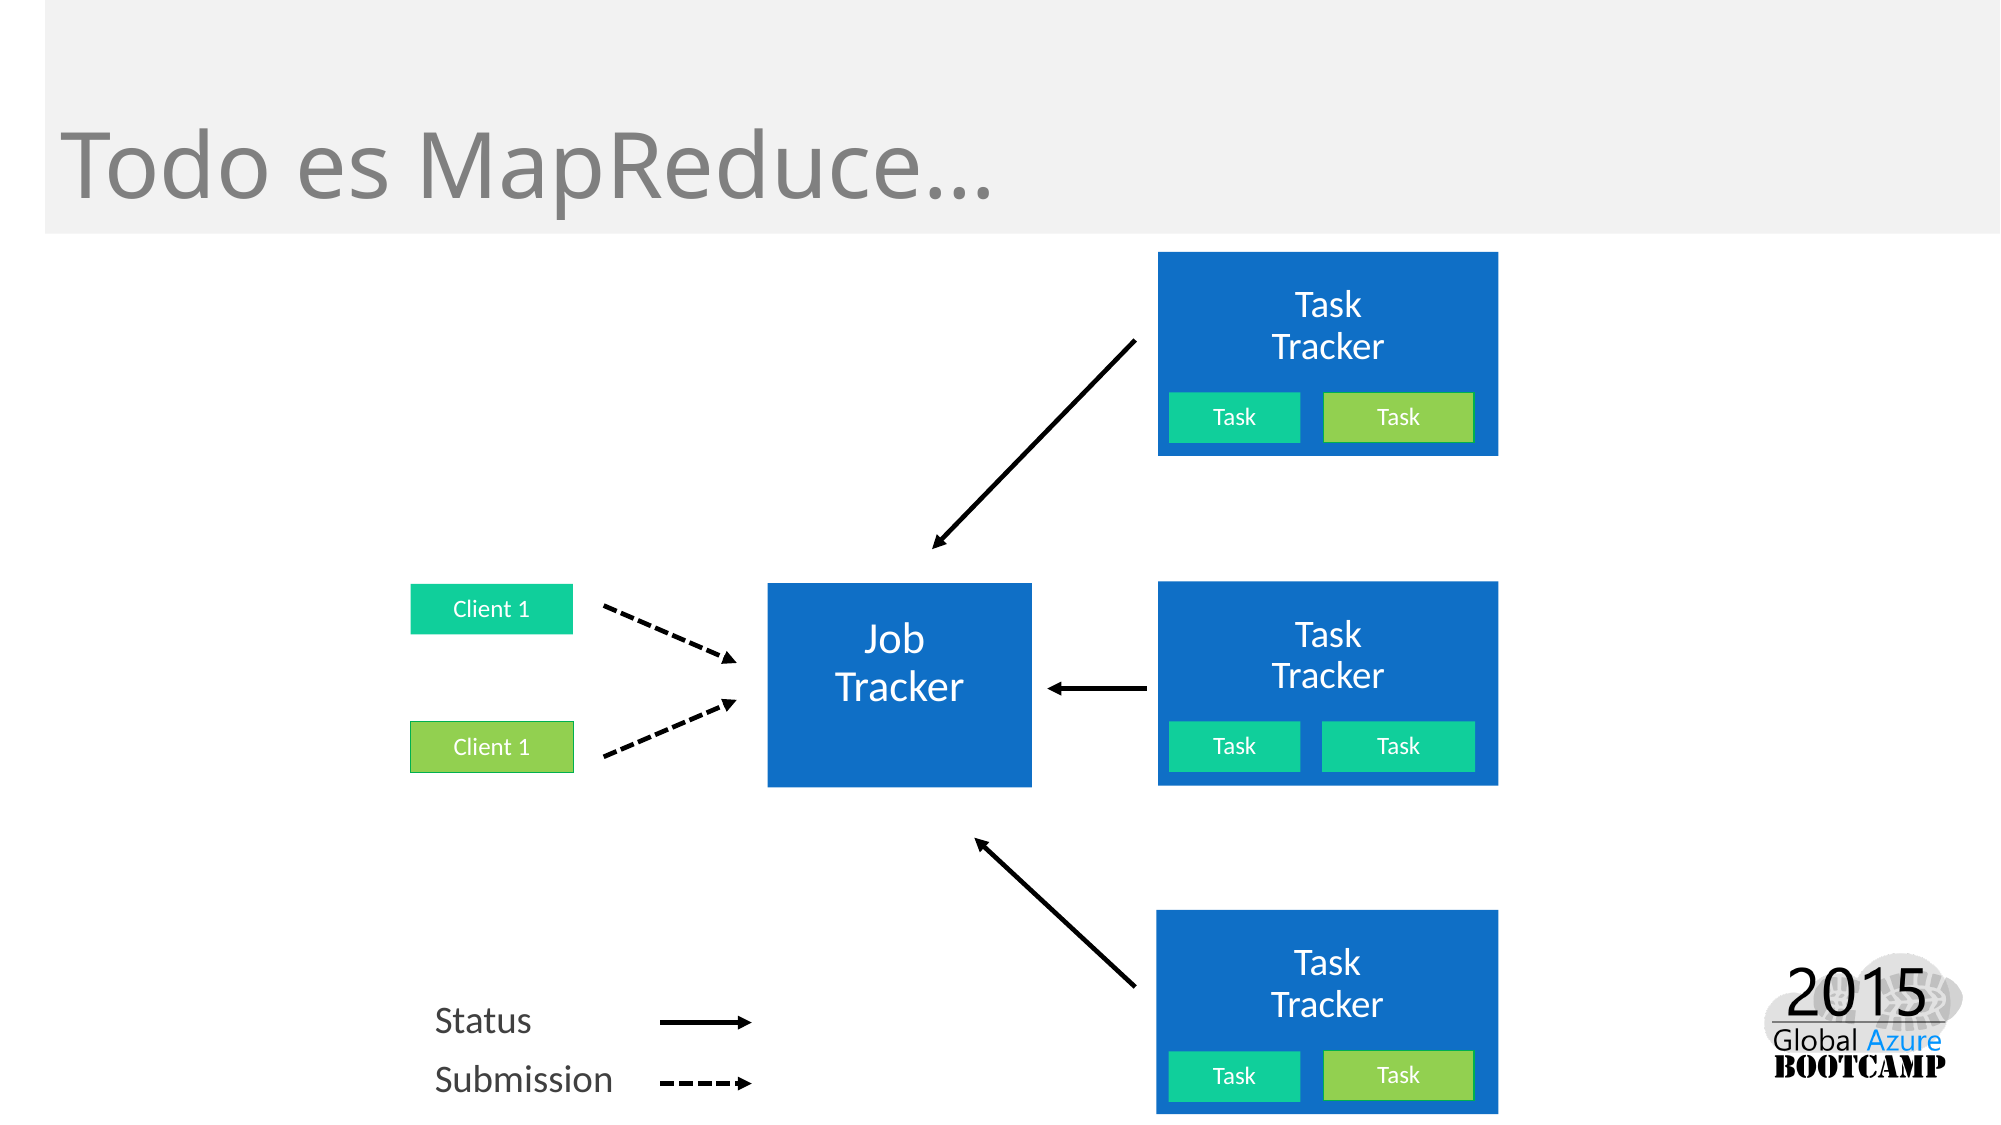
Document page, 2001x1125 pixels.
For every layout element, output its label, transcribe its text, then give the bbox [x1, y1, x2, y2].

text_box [394, 251, 1499, 1125]
picture [1758, 942, 1967, 1084]
title Todo es MapReduce… [45, 59, 1863, 278]
